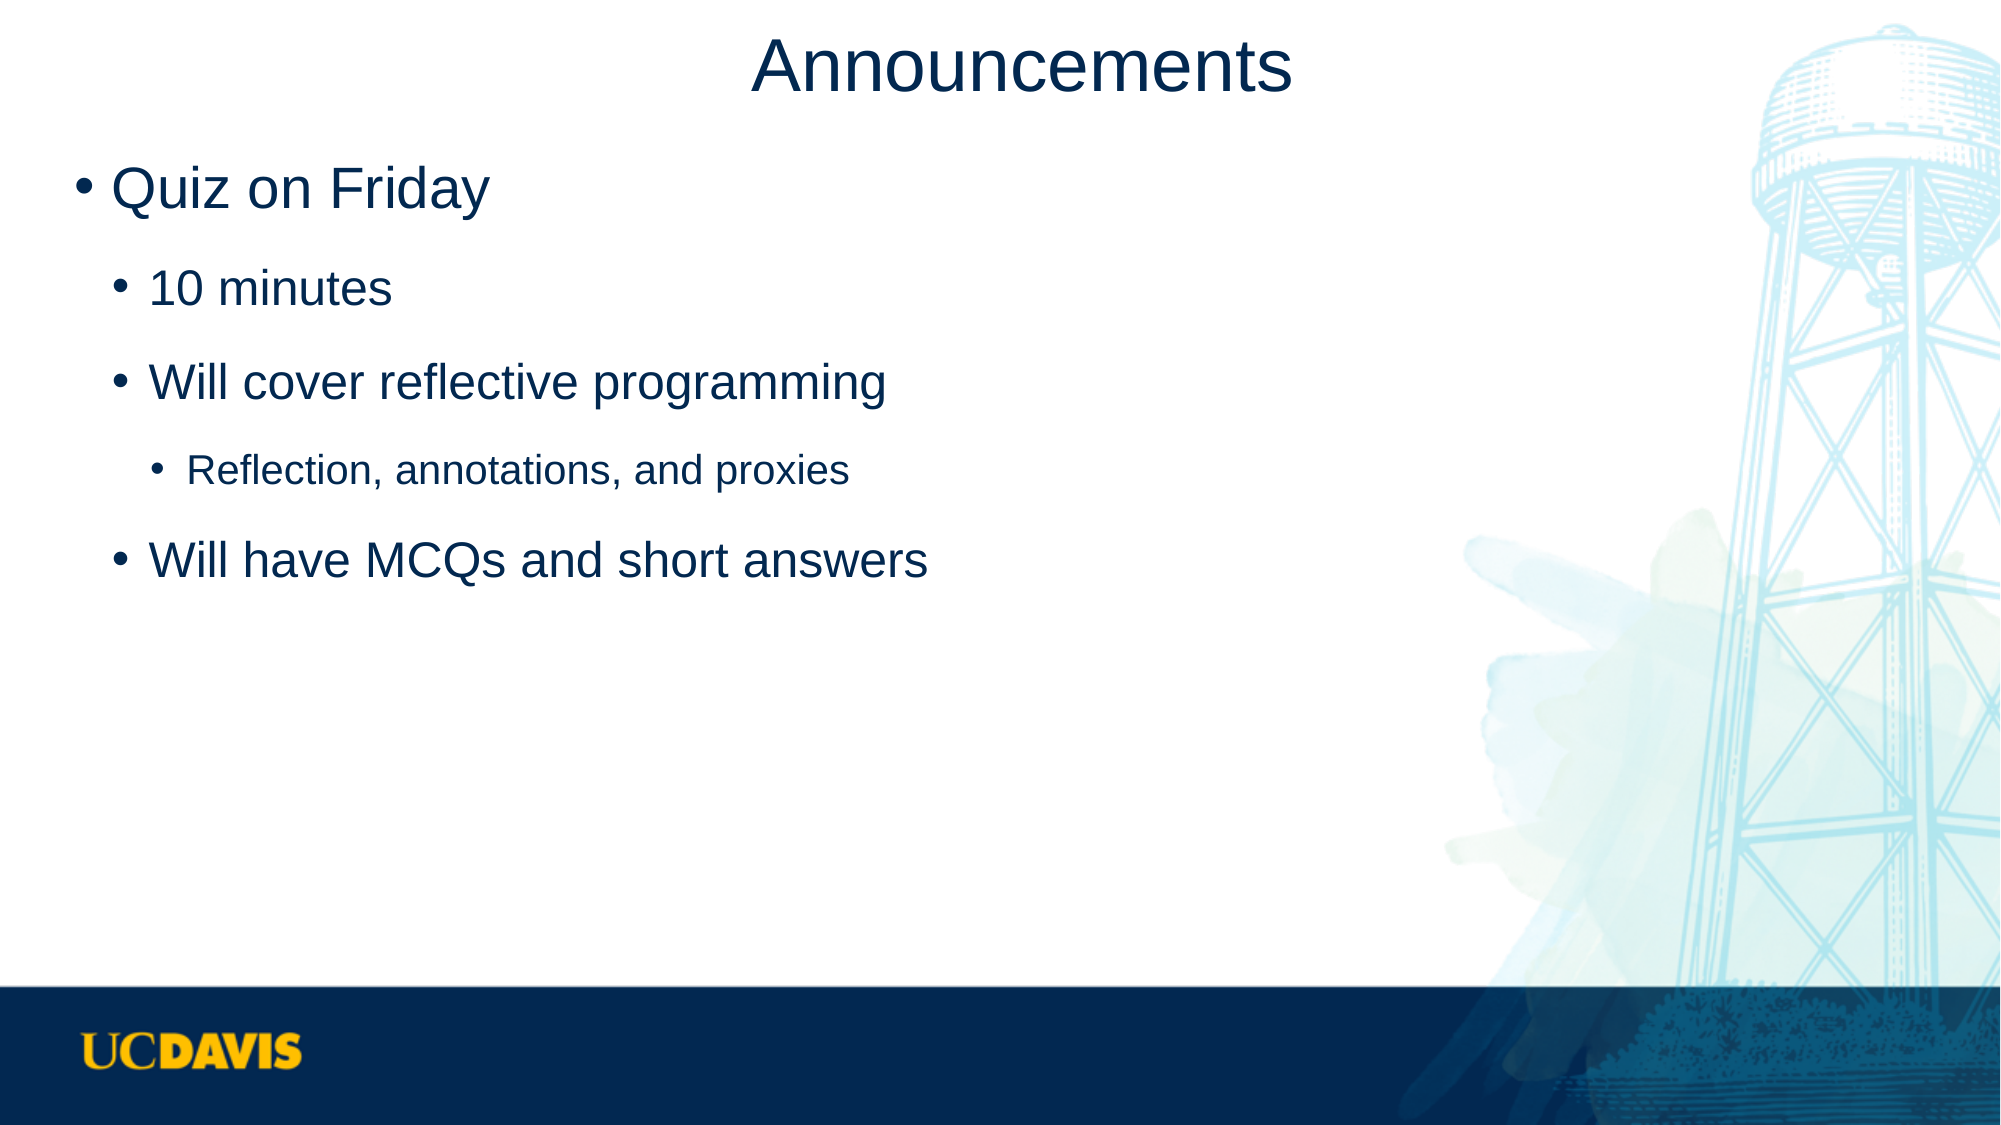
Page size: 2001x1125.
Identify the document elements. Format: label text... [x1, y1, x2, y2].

list Quiz on Friday 10 minutes Will cover reflective programming Reflection, annotations, and proxies Will have MCQs and short answers [59, 128, 1938, 985]
title Announcements [0, 0, 2000, 115]
picture [0, 0, 2001, 1125]
